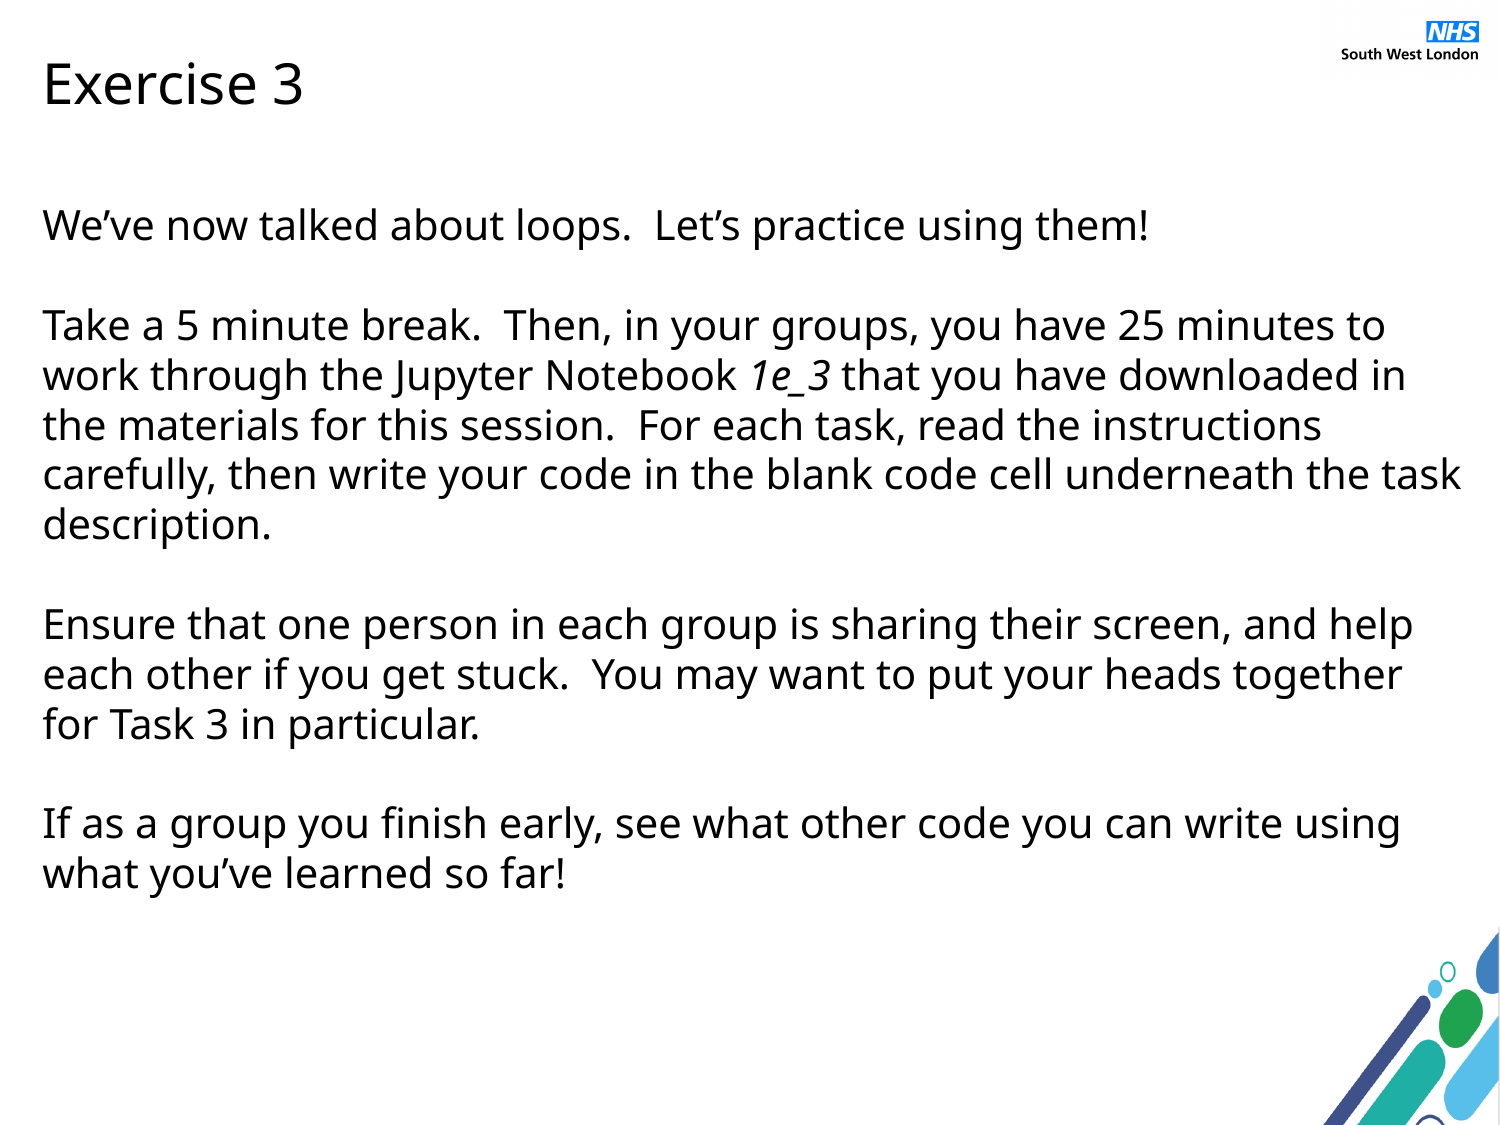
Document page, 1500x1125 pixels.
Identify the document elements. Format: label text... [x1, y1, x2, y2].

picture [1316, 927, 1500, 1125]
picture [1320, 0, 1500, 81]
text_box Exercise 3 [28, 34, 1246, 141]
text_box We’ve now talked about loops. Let’s practice using them! Take a 5 minute break. Then, in your groups, you have 25 minutes to work through the Jupyter Notebook 1e_3 that you have downloaded in the materials for this session. For each task, read the instructions carefully, then write your code in the blank code cell underneath the task description. Ensure that one person in each group is sharing their screen, and help each other if you get stuck. You may want to put your heads together for Task 3 in particular. If as a group you finish early, see what other code you can write using what you’ve learned so far! [28, 185, 1479, 1077]
